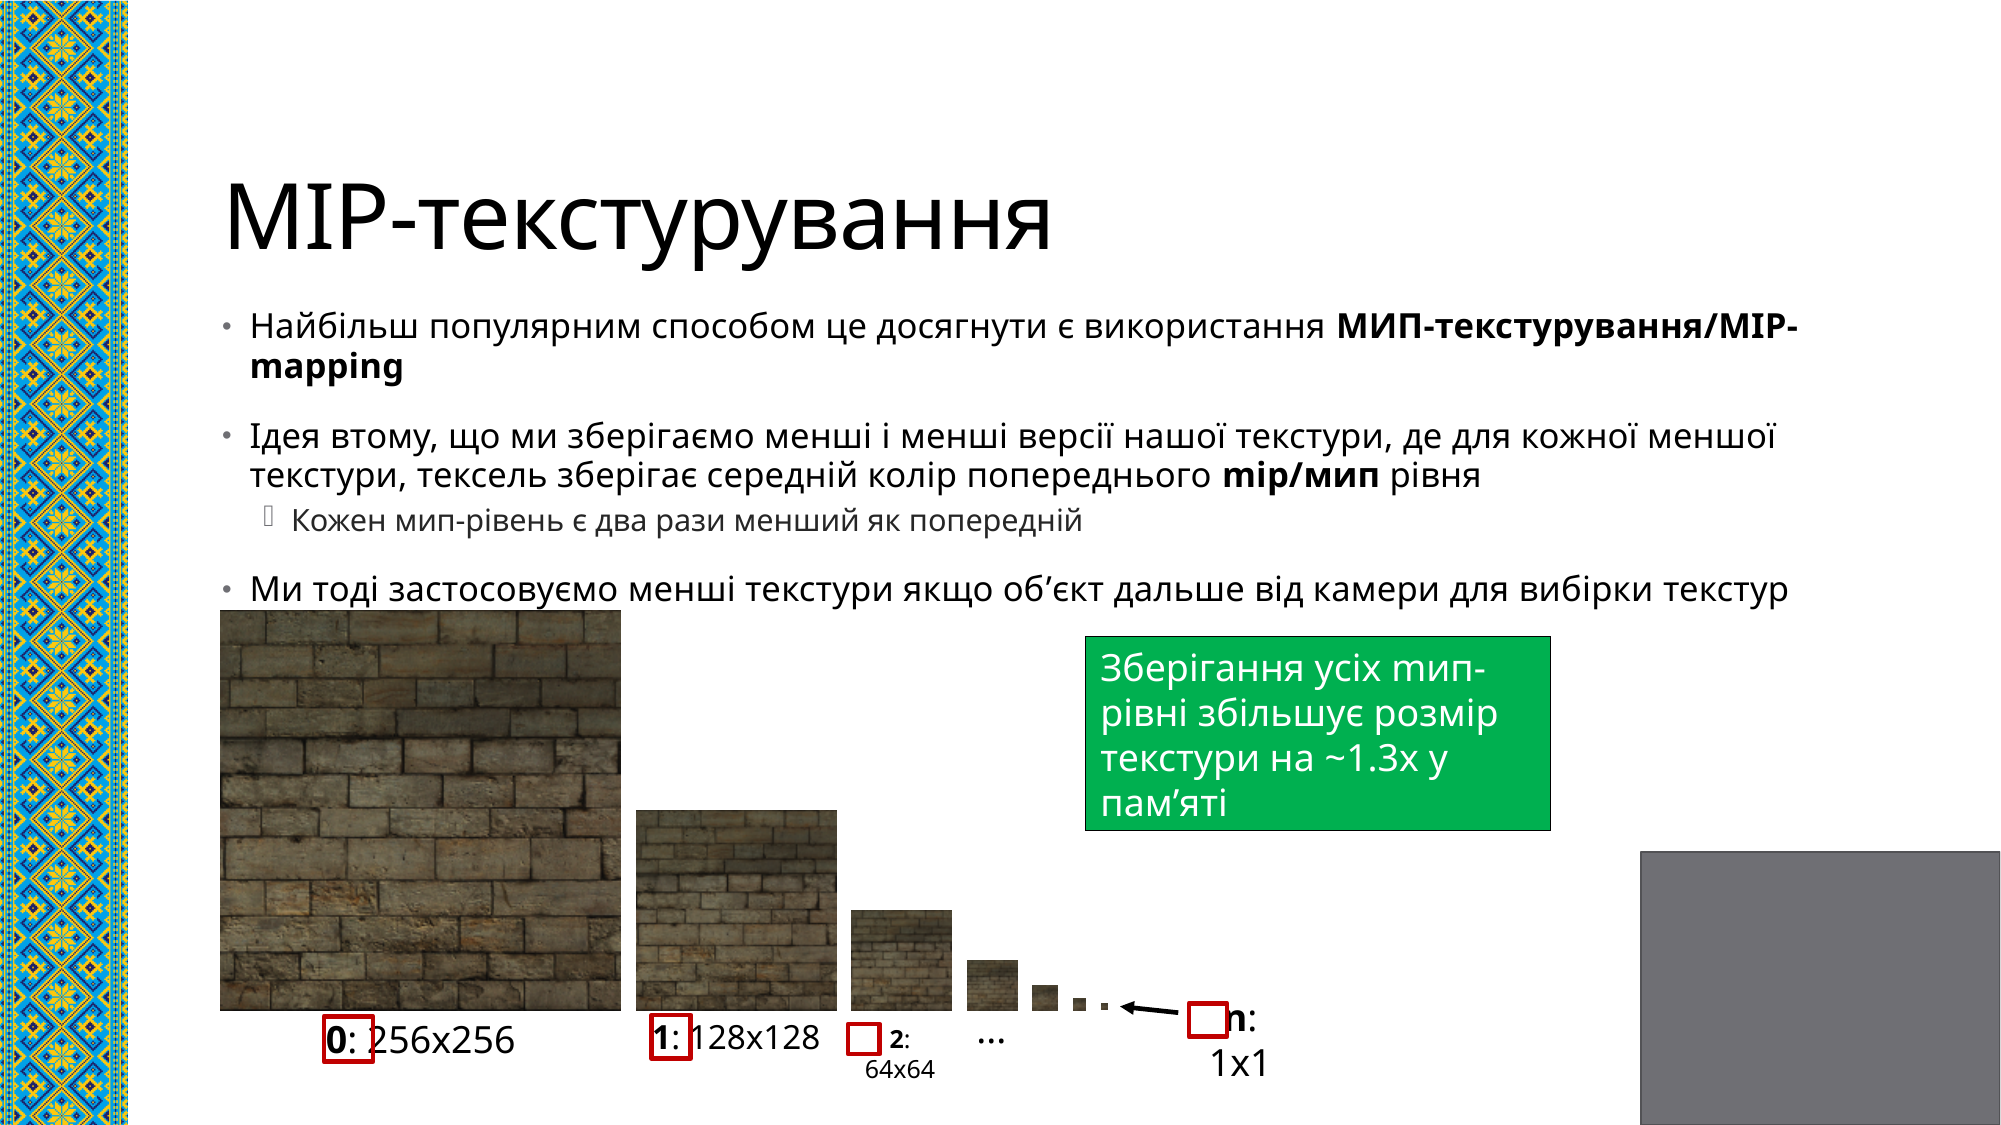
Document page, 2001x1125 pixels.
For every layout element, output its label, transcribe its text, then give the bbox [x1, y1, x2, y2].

picture [99, 1105, 110, 1124]
picture [79, 67, 101, 89]
picture [1101, 1002, 1108, 1010]
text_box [1119, 1006, 1179, 1013]
picture [14, 512, 25, 533]
text_box 2: 64x64 [836, 1016, 964, 1091]
picture [79, 720, 102, 741]
picture [21, 245, 45, 267]
picture [78, 957, 102, 978]
picture [22, 304, 44, 326]
picture [14, 215, 25, 237]
text_box [651, 1021, 692, 1060]
picture [22, 897, 44, 919]
picture [98, 690, 110, 711]
picture [14, 97, 25, 118]
picture [79, 838, 101, 859]
picture [14, 690, 26, 711]
picture [21, 422, 45, 445]
picture [22, 1075, 44, 1097]
picture [0, 2, 11, 1124]
picture [851, 910, 952, 1011]
picture [22, 126, 44, 148]
picture [22, 838, 44, 860]
picture [99, 393, 110, 415]
picture [21, 7, 45, 30]
picture [22, 482, 44, 504]
picture [1032, 985, 1058, 1011]
picture [78, 245, 102, 266]
picture [79, 126, 101, 148]
picture [98, 97, 110, 118]
list Найбільш популярним способом це досягнути є використання МИП-текстурування/MIP-mapping Ідея втому, що ми зберігаємо менші і менші версії нашої текстури, де для кожної меншої текстури, тексель зберігає середній колір попереднього mip/мип рівня Кожен мип-рівень є два рази менший як попередній Ми тоді застосовуємо менші текстури якщо об’єкт дальше від камери для вибірки текстур [206, 299, 1865, 621]
picture [636, 810, 837, 1011]
picture [14, 37, 25, 59]
picture [22, 660, 44, 682]
picture [99, 631, 110, 652]
picture [99, 987, 110, 1008]
picture [79, 1076, 101, 1096]
text_box n: 1x1 [1176, 987, 1304, 1092]
picture [98, 927, 110, 948]
picture [79, 304, 101, 326]
picture [14, 1105, 25, 1124]
picture [79, 1016, 102, 1037]
picture [14, 987, 25, 1008]
picture [14, 275, 25, 296]
picture [78, 186, 102, 207]
picture [14, 571, 25, 592]
picture [21, 1016, 45, 1038]
picture [22, 67, 44, 89]
picture [14, 749, 25, 770]
text_box Зберігання усіх mип-рівні збільшує розмір текстури на ~1.3х у пам’яті [1085, 636, 1551, 831]
picture [22, 363, 45, 385]
picture [30, 2, 93, 1124]
picture [98, 275, 110, 296]
picture [99, 215, 110, 237]
picture [99, 453, 110, 474]
text_box ... [941, 998, 1042, 1058]
picture [98, 334, 110, 355]
picture [98, 1046, 110, 1067]
picture [79, 898, 101, 919]
picture [79, 364, 102, 385]
picture [14, 809, 25, 830]
picture [14, 393, 25, 415]
picture [14, 868, 26, 889]
picture [99, 809, 110, 830]
picture [966, 960, 1018, 1012]
picture [14, 927, 25, 948]
text_box [323, 1021, 374, 1063]
picture [78, 8, 102, 29]
text_box 1: 128x128 [620, 1013, 836, 1064]
picture [99, 37, 110, 59]
picture [14, 453, 25, 474]
picture [22, 719, 44, 741]
picture [99, 571, 110, 592]
picture [21, 956, 45, 978]
picture [120, 2, 128, 1124]
picture [21, 778, 45, 800]
picture [79, 482, 101, 504]
picture [79, 660, 101, 681]
picture [98, 868, 110, 889]
text_box [847, 1023, 881, 1055]
picture [21, 185, 45, 208]
picture [98, 512, 110, 533]
text_box 0: 256x256 [220, 1020, 621, 1069]
title MIP-текстурування [206, 60, 1797, 278]
picture [78, 423, 102, 444]
picture [99, 749, 110, 770]
picture [78, 601, 102, 622]
picture [220, 610, 622, 1011]
picture [78, 779, 102, 800]
picture [1072, 998, 1086, 1011]
picture [99, 156, 110, 177]
picture [22, 541, 44, 563]
picture [14, 334, 25, 355]
text_box [1188, 1002, 1228, 1038]
picture [14, 631, 25, 652]
picture [21, 600, 45, 623]
picture [79, 542, 101, 563]
picture [14, 156, 25, 177]
picture [14, 1046, 25, 1067]
